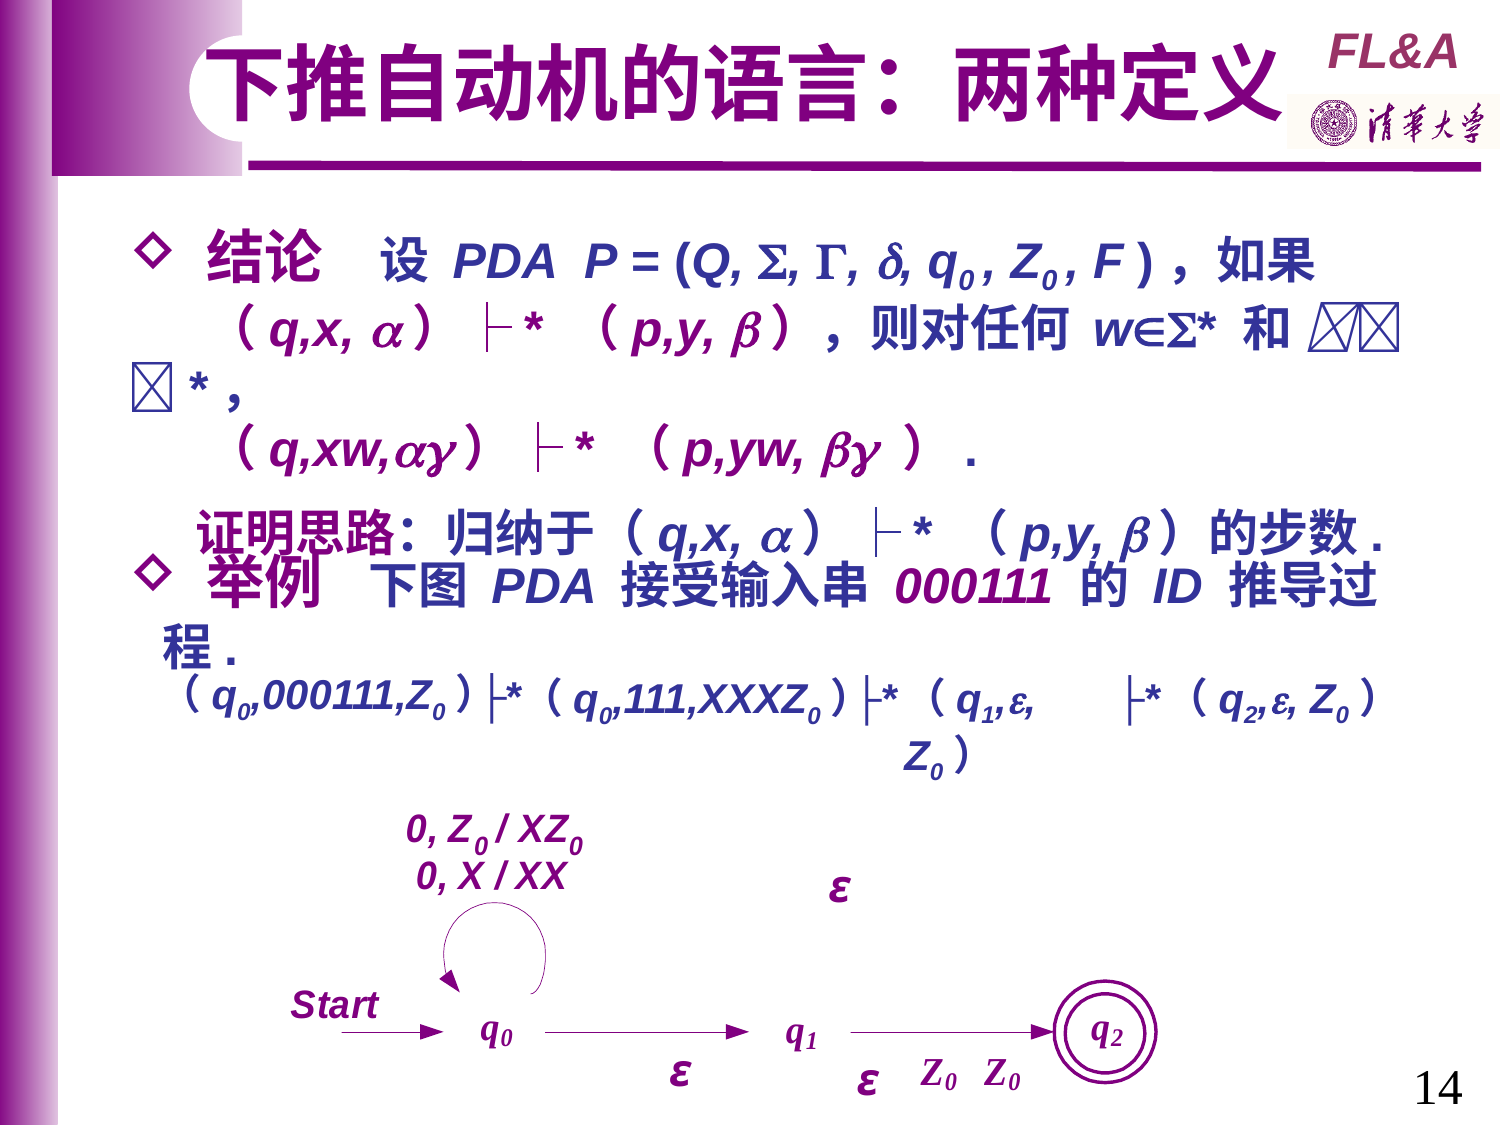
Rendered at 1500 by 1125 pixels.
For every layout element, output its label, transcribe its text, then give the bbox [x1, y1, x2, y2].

text_box ├* [462, 662, 538, 728]
text_box ├* [838, 664, 889, 730]
text_box 结论 设 PDA P = (Q, , , , q0 , Z0 , F )，如果 （q,x, ）├* （p,y, ），则对任何 w* 和 *， （q,xw,）├* （p,yw,  ）. 证明思路：归纳于（q,x, ）├* （p,y, ）的步数. [112, 212, 1450, 569]
text_box 14 [1376, 1046, 1500, 1122]
text_box （q2,, Z0） [1152, 664, 1436, 736]
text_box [262, 799, 1163, 1112]
text_box ├* [1100, 664, 1152, 730]
text_box （q1,, Z0） [889, 664, 1140, 793]
text_box 举例 下图 PDA 接受输入串 000111 的 ID 推导过程. [112, 569, 1450, 683]
picture [1287, 94, 1500, 149]
text_box （q0,111,XXXZ0） [506, 664, 889, 737]
text_box 下推自动机的语言：两种定义 [188, 34, 1301, 140]
text_box （q0,000111,Z0） [145, 660, 513, 732]
